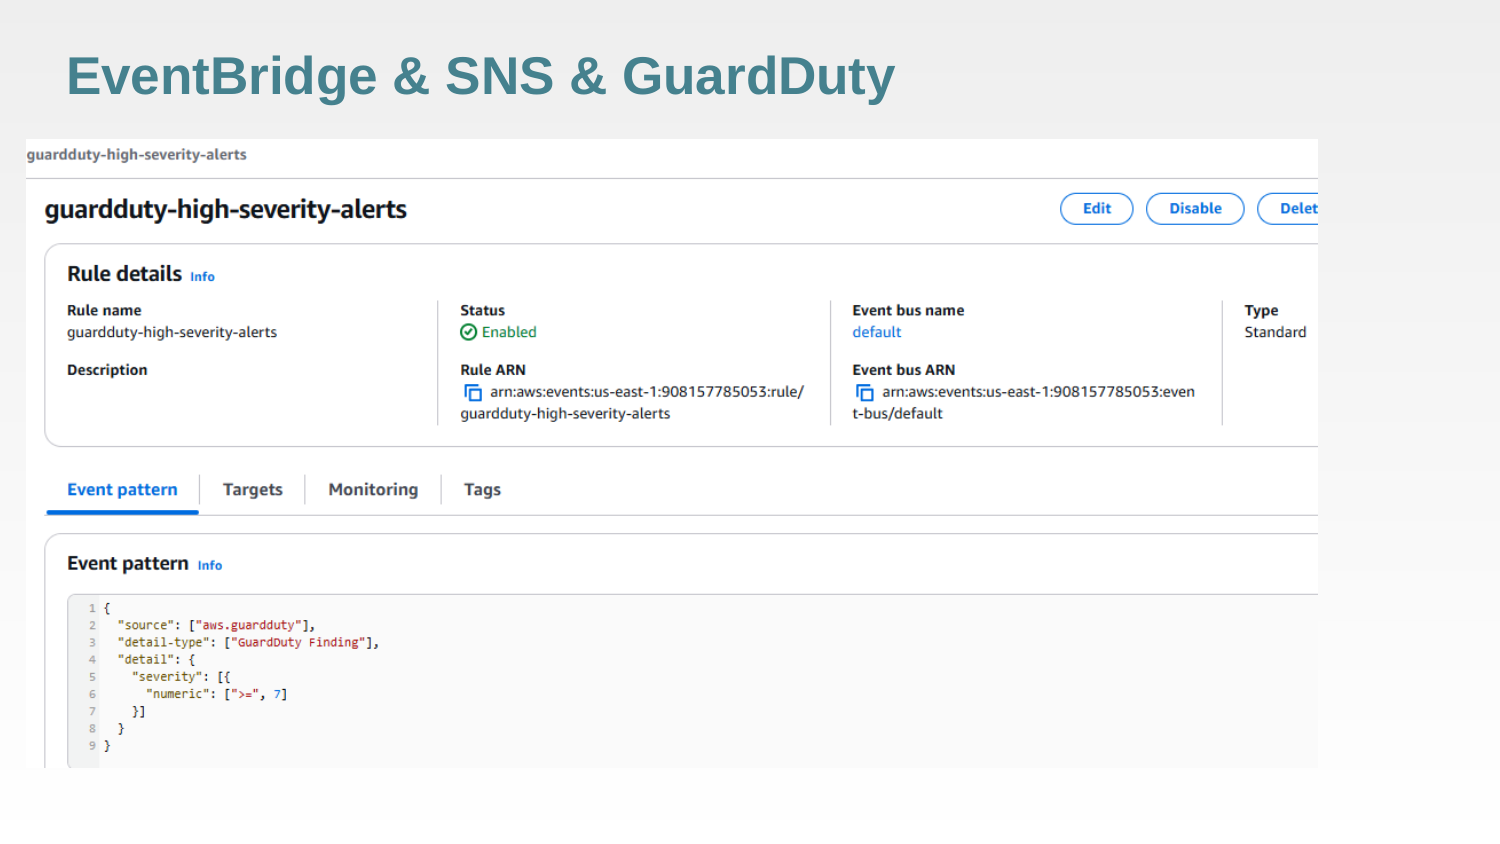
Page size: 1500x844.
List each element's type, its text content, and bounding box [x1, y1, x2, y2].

title EventBridge & SNS & GuardDuty [51, 26, 1449, 121]
picture [26, 138, 1319, 768]
